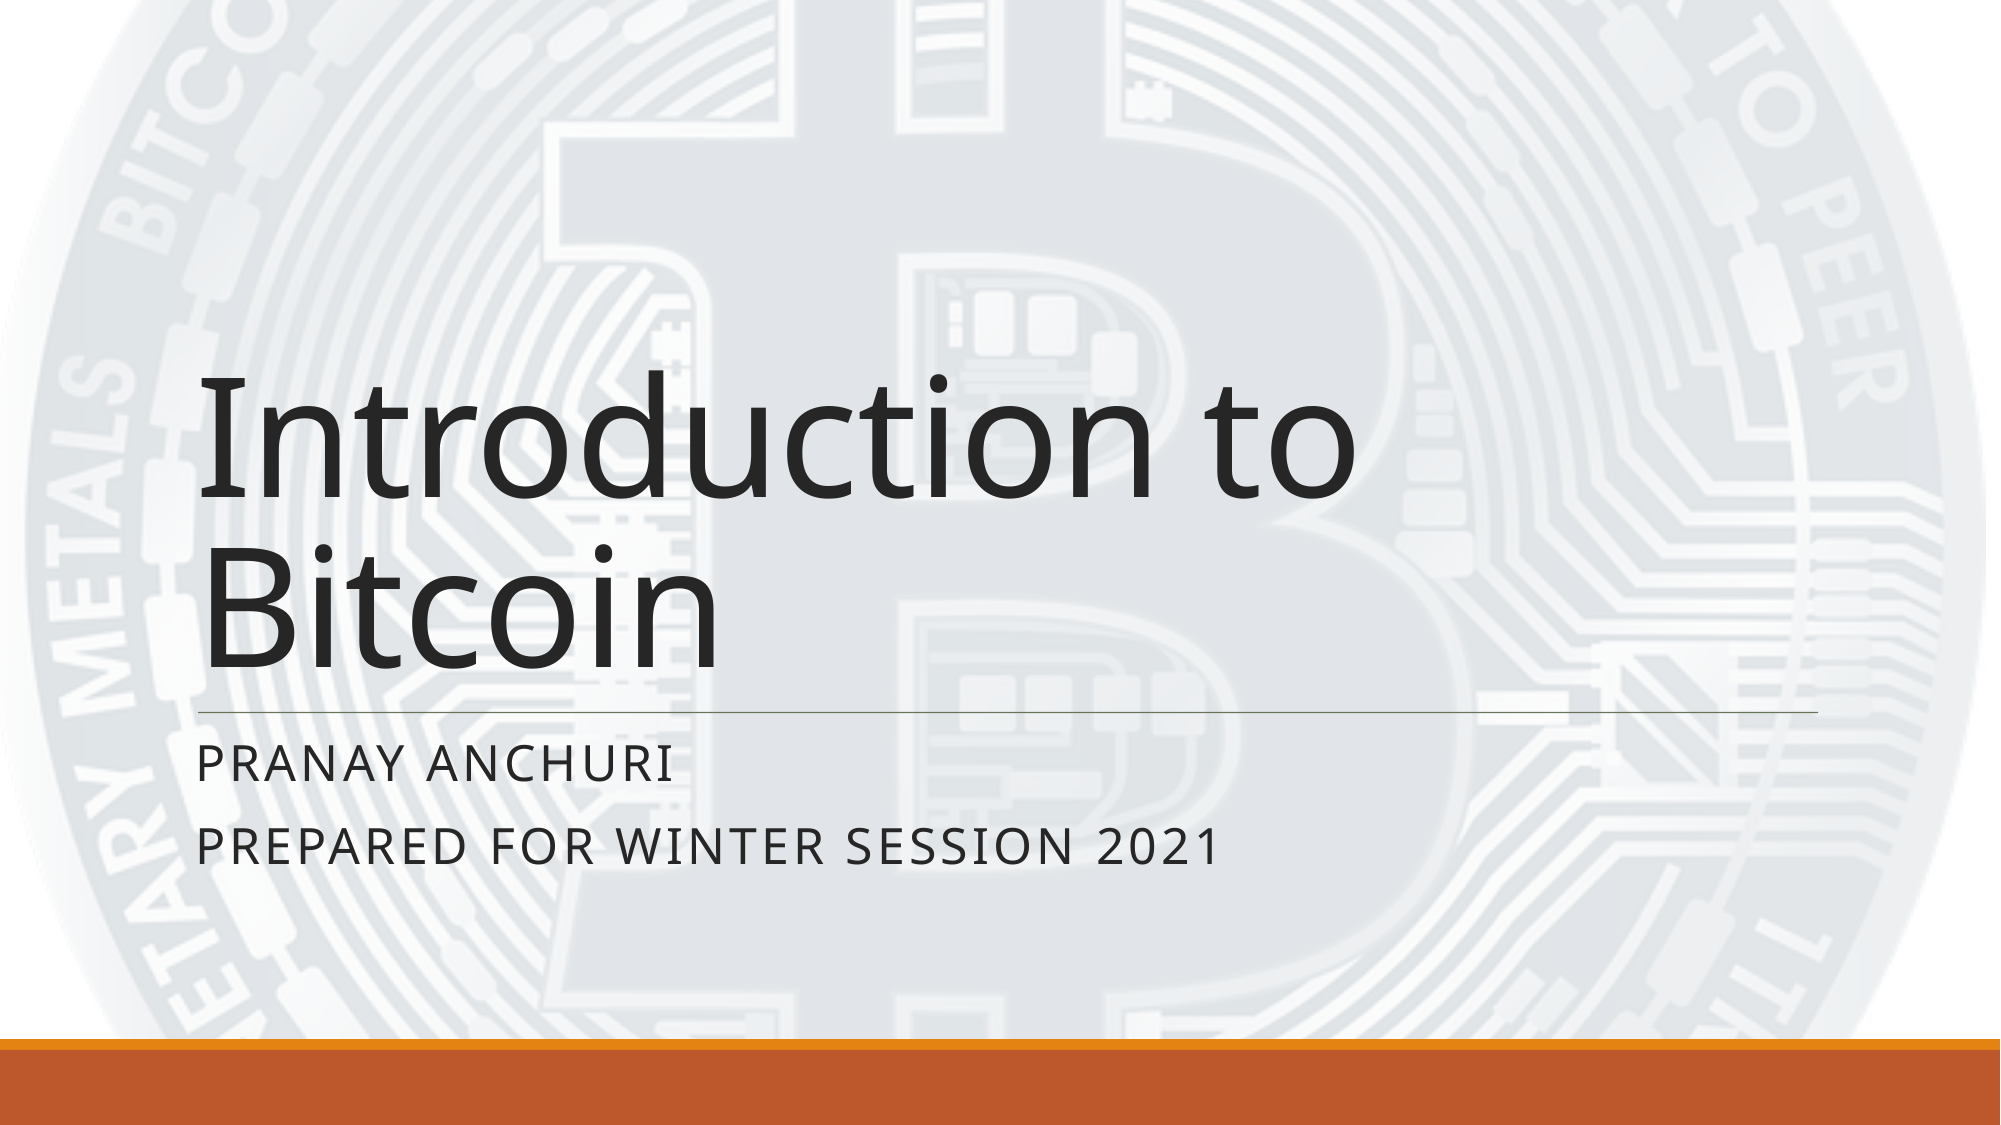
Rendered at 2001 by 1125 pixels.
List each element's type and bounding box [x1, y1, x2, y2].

picture [0, 0, 1987, 1125]
text_box [1995, 1049, 2000, 1125]
